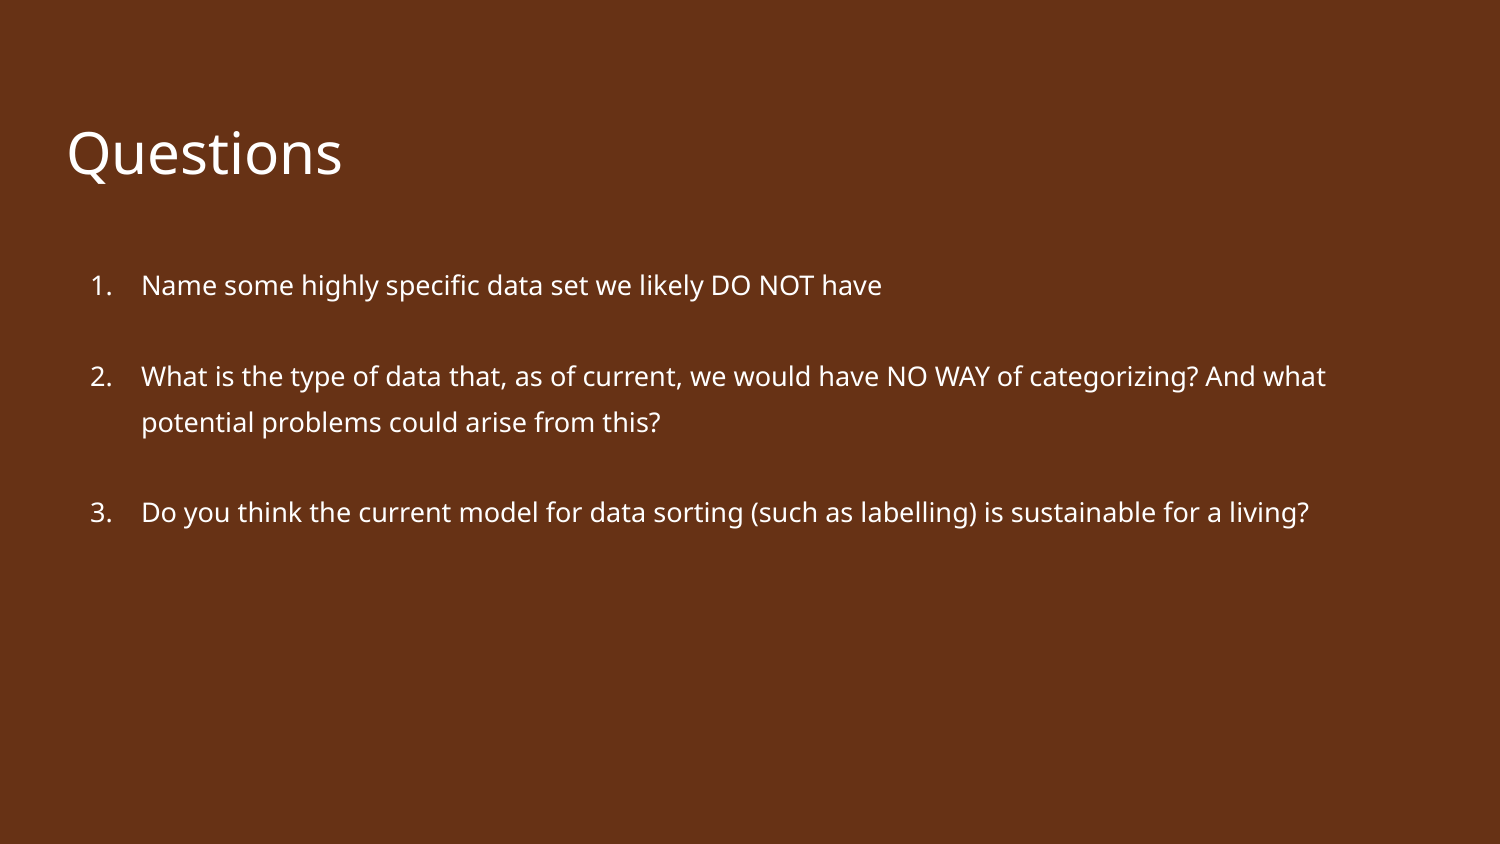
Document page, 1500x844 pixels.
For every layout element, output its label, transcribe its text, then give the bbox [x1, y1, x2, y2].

list Name some highly specific data set we likely DO NOT have What is the type of data that, as of current, we would have NO WAY of categorizing? And what potential problems could arise from this? Do you think the current model for data sorting (such as labelling) is sustainable for a living? [51, 240, 1449, 801]
title Questions [51, 72, 1449, 167]
